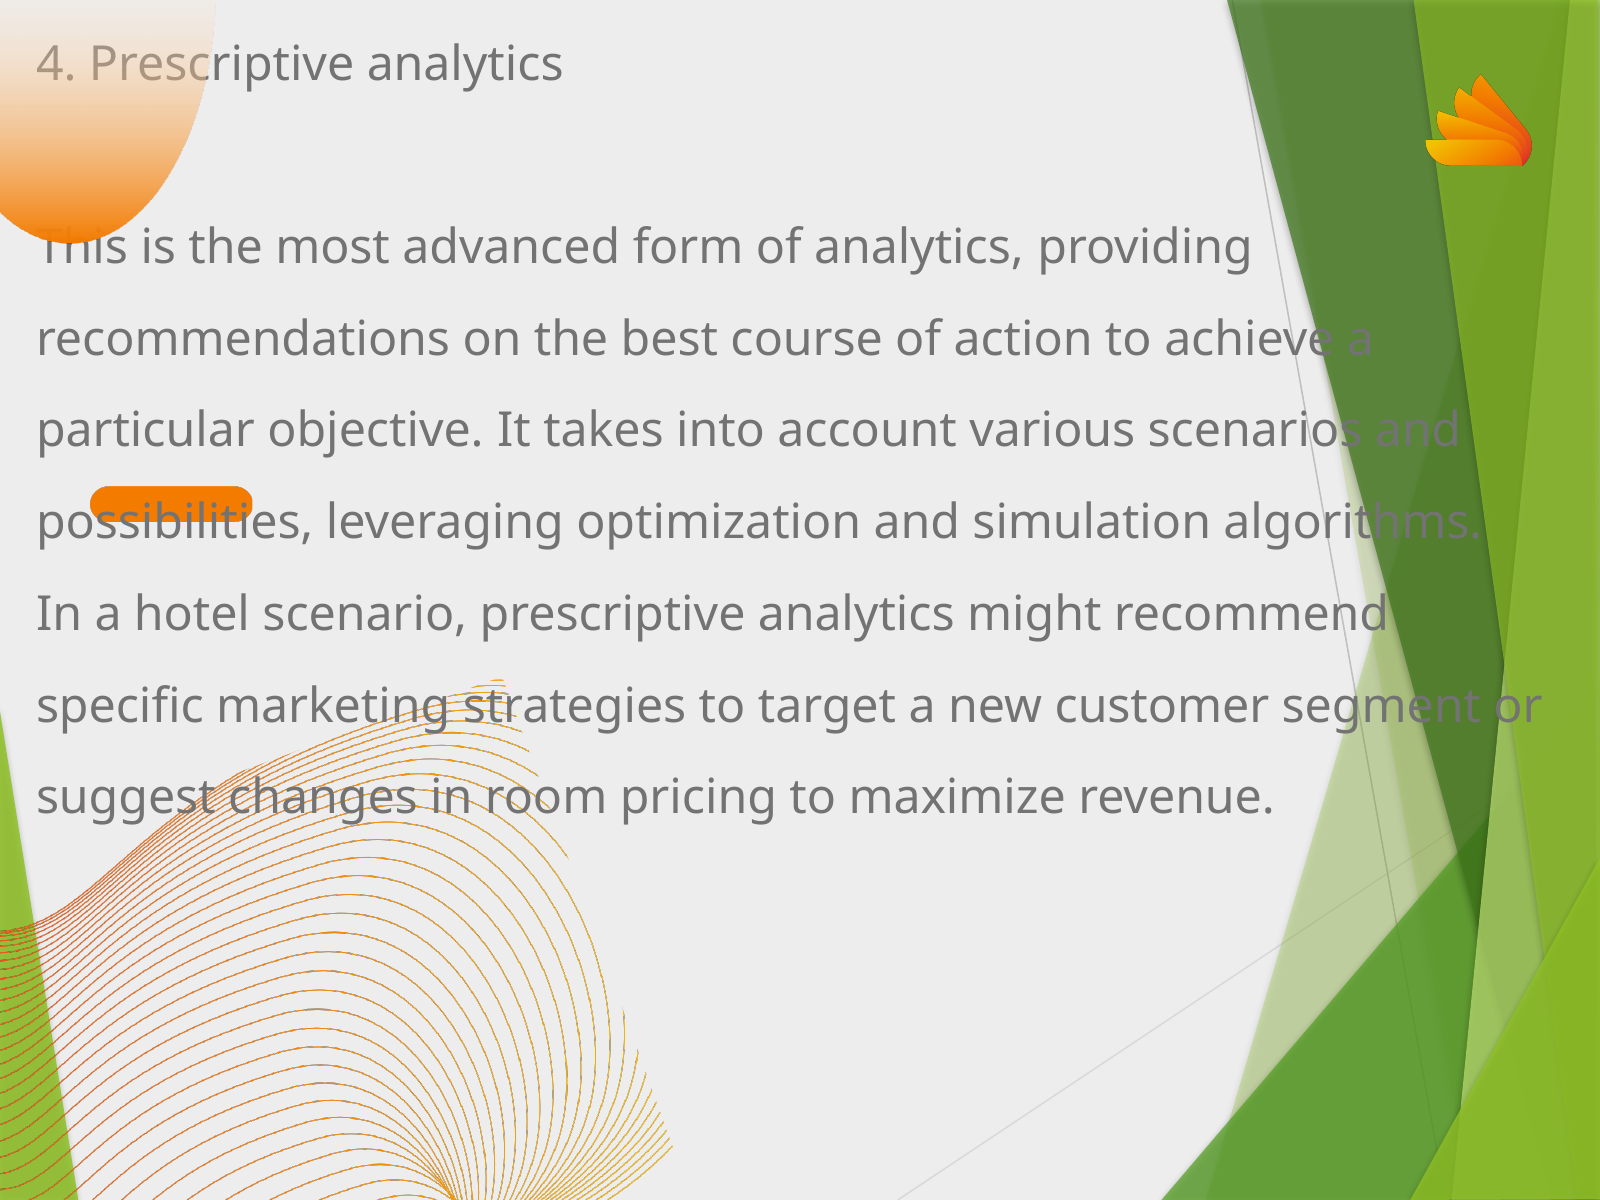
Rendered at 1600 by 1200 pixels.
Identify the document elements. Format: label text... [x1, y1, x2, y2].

text_box [0, 0, 216, 244]
text_box 4. Prescriptive analytics This is the most advanced form of analytics, providing recommendations on the best course of action to achieve a particular objective. It takes into account various scenarios and possibilities, leveraging optimization and simulation algorithms. In a hotel scenario, prescriptive analytics might recommend specific marketing strategies to target a new customer segment or suggest changes in room pricing to maximize revenue. [36, 0, 1564, 908]
text_box [1425, 74, 1535, 166]
text_box [0, 845, 693, 1200]
